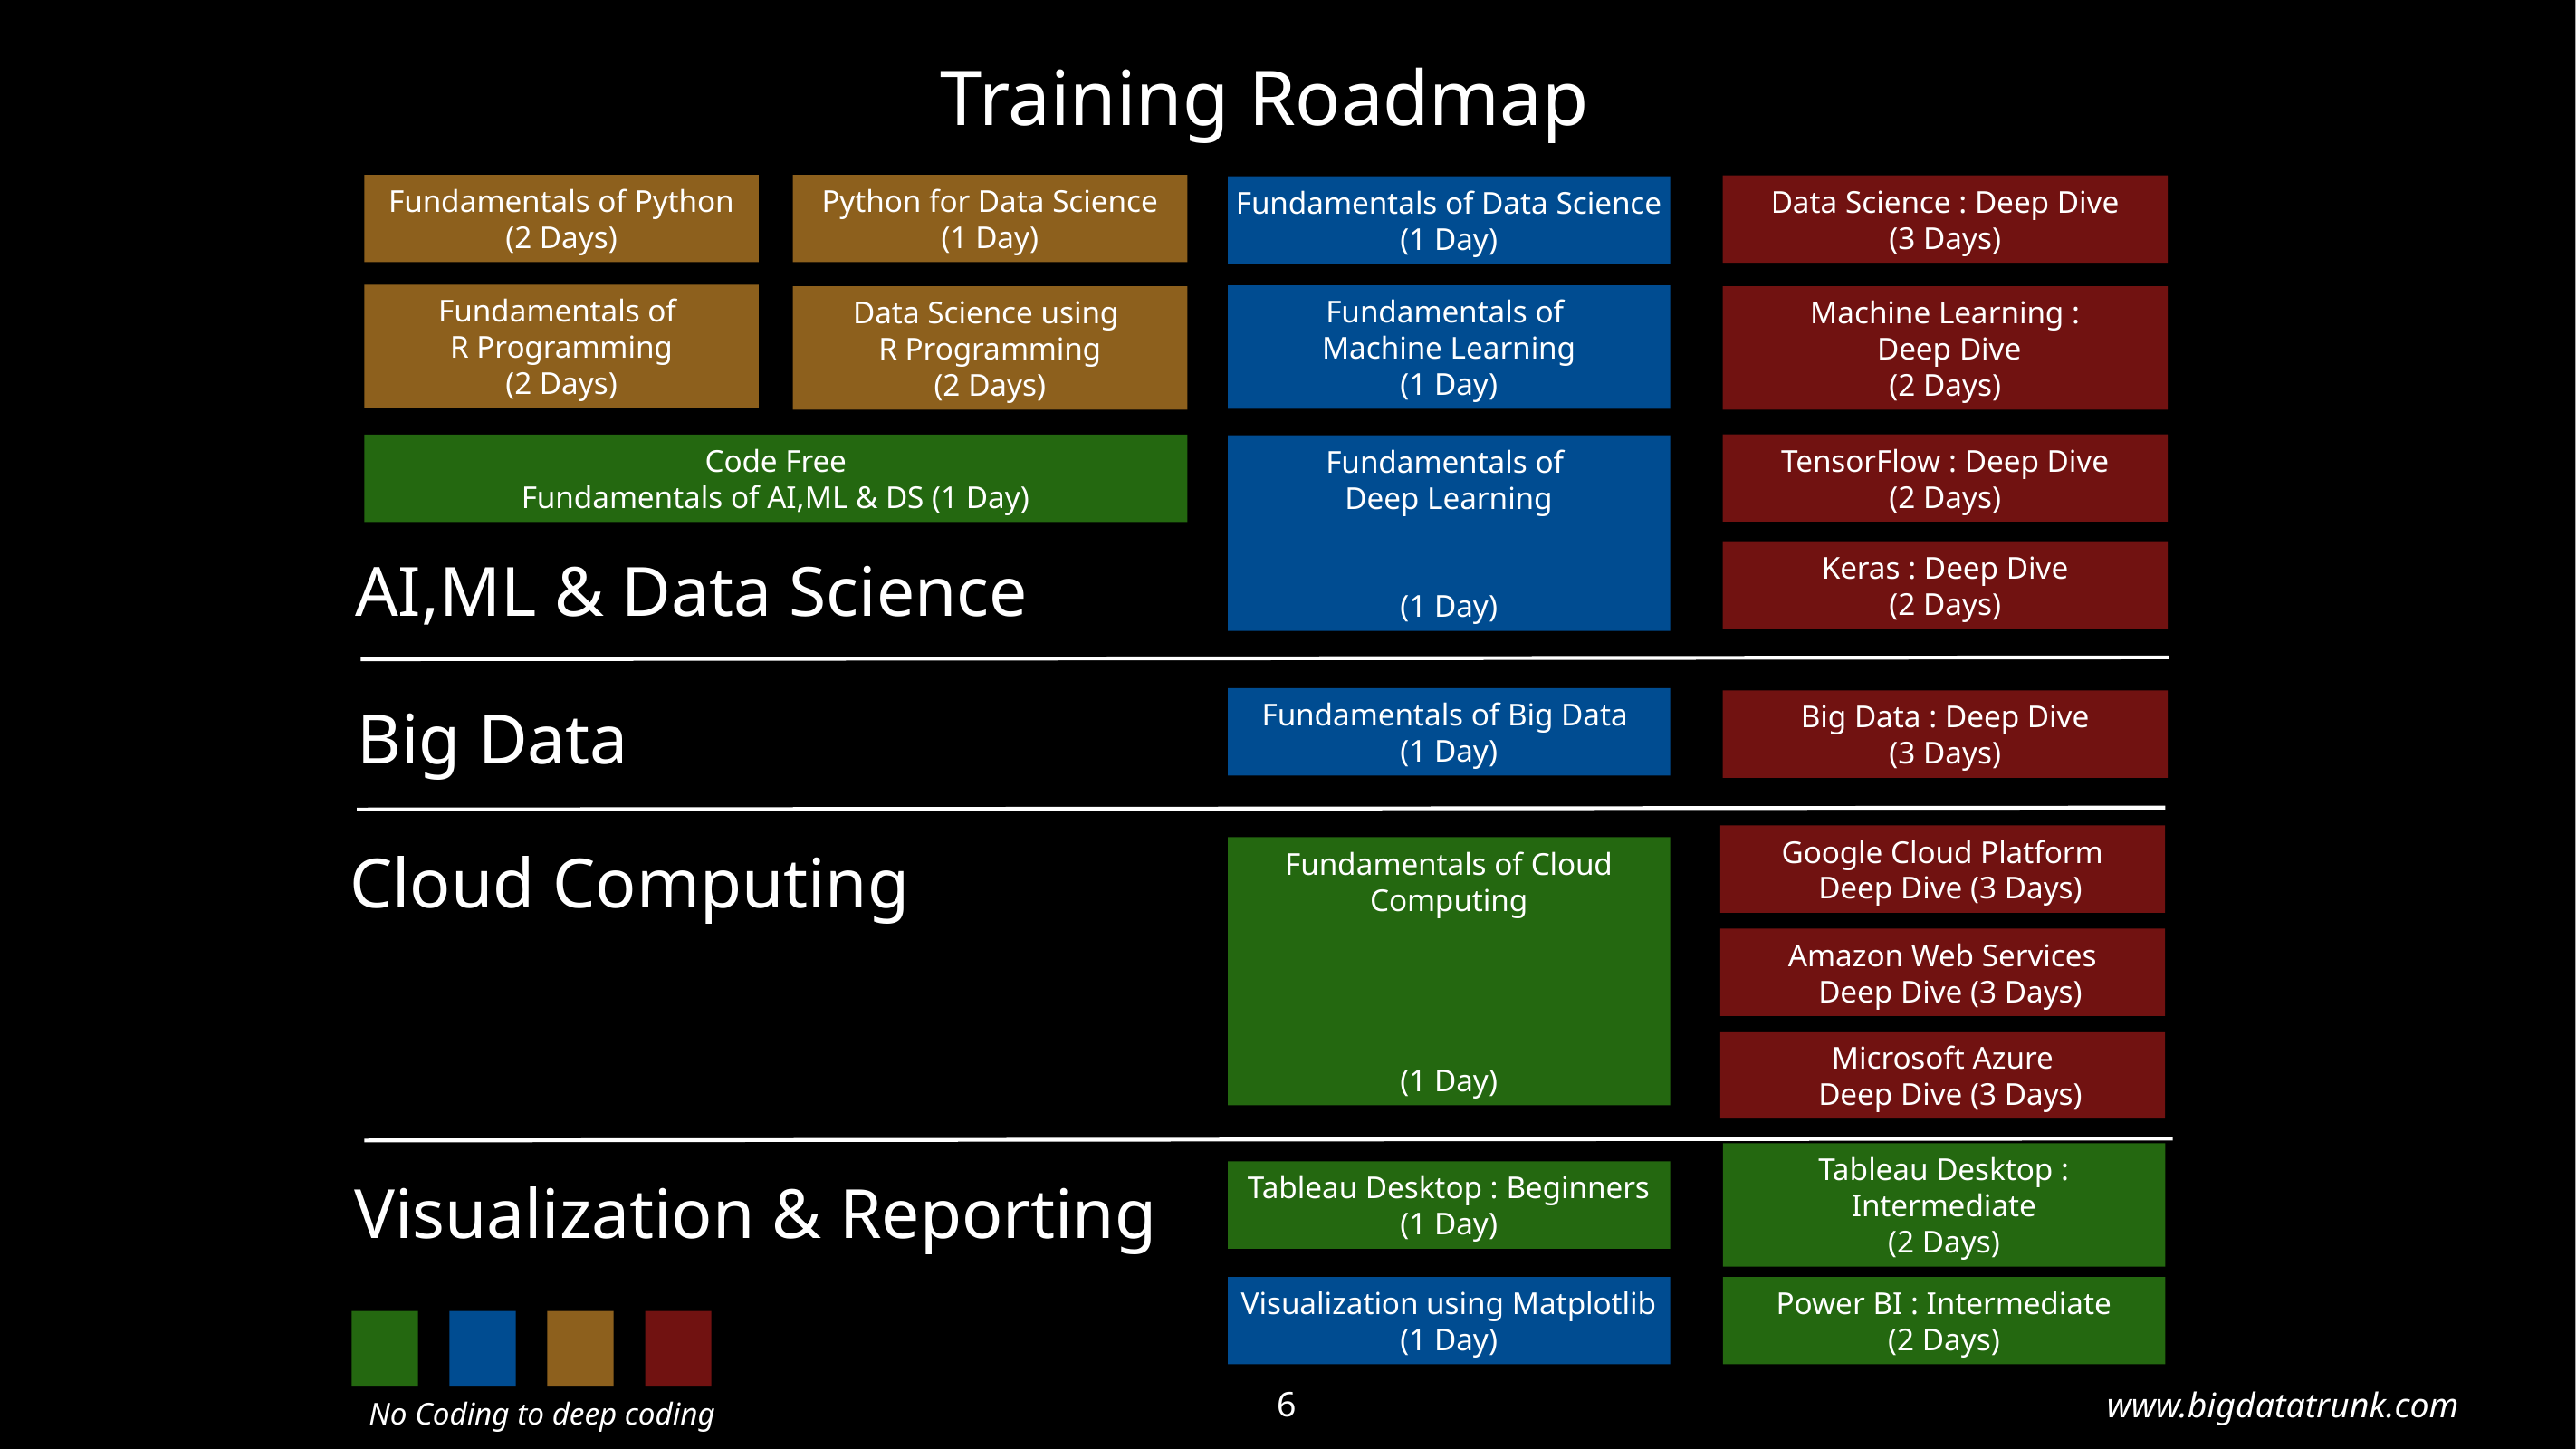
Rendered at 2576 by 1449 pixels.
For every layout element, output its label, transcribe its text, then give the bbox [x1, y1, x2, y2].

text_box Fundamentals of Big Data (1 Day) [1228, 687, 1671, 776]
text_box Amazon Web Services Deep Dive (3 Days) [1719, 928, 2166, 1016]
text_box TensorFlow : Deep Dive (2 Days) [1722, 434, 2169, 522]
text_box Machine Learning : Deep Dive (2 Days) [1722, 286, 2169, 410]
text_box [351, 1310, 418, 1387]
text_box Fundamentals of Machine Learning (1 Day) [1228, 285, 1671, 409]
text_box Power BI : Intermediate (2 Days) [1722, 1277, 2166, 1365]
text_box Visualization & Reporting [346, 1162, 1183, 1260]
text_box [645, 1310, 712, 1387]
text_box Big Data : Deep Dive (3 Days) [1722, 690, 2169, 778]
text_box Fundamentals of Cloud Computing (1 Day) [1228, 837, 1671, 1106]
text_box [449, 1310, 516, 1387]
text_box Visualization using Matplotlib (1 Day) [1228, 1277, 1671, 1365]
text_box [360, 657, 2169, 660]
text_box Python for Data Science (1 Day) [792, 175, 1188, 263]
text_box Google Cloud Platform Deep Dive (3 Days) [1719, 825, 2166, 913]
text_box Fundamentals of Deep Learning (1 Day) [1228, 435, 1671, 631]
text_box Tableau Desktop : Intermediate (2 Days) [1722, 1143, 2166, 1267]
text_box Microsoft Azure Deep Dive (3 Days) [1719, 1031, 2166, 1119]
text_box Cloud Computing [341, 832, 918, 930]
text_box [364, 1137, 2173, 1141]
text_box AI,ML & Data Science [347, 540, 1036, 638]
text_box Big Data [349, 688, 637, 785]
text_box Fundamentals of Data Science (1 Day) [1228, 176, 1671, 264]
text_box Fundamentals of Python (2 Days) [364, 175, 759, 263]
text_box Tableau Desktop : Beginners (1 Day) [1228, 1161, 1671, 1249]
text_box Fundamentals of R Programming (2 Days) [364, 284, 759, 408]
slide_number 6 [1257, 1375, 1316, 1433]
text_box Keras : Deep Dive (2 Days) [1722, 541, 2169, 629]
text_box No Coding to deep coding [346, 1387, 739, 1439]
text_box Training Roadmap [933, 43, 1597, 149]
text_box Data Science using R Programming (2 Days) [792, 286, 1188, 410]
text_box Data Science : Deep Dive (3 Days) [1722, 175, 2169, 264]
text_box [547, 1310, 614, 1387]
text_box Code Free Fundamentals of AI,ML & DS (1 Day) [364, 434, 1188, 523]
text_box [356, 807, 2166, 811]
